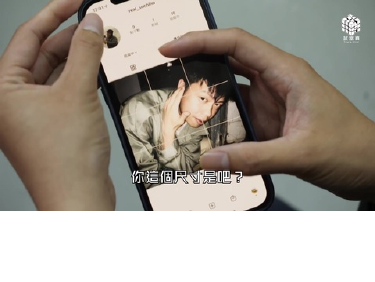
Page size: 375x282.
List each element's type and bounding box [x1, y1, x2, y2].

picture [0, 0, 375, 212]
